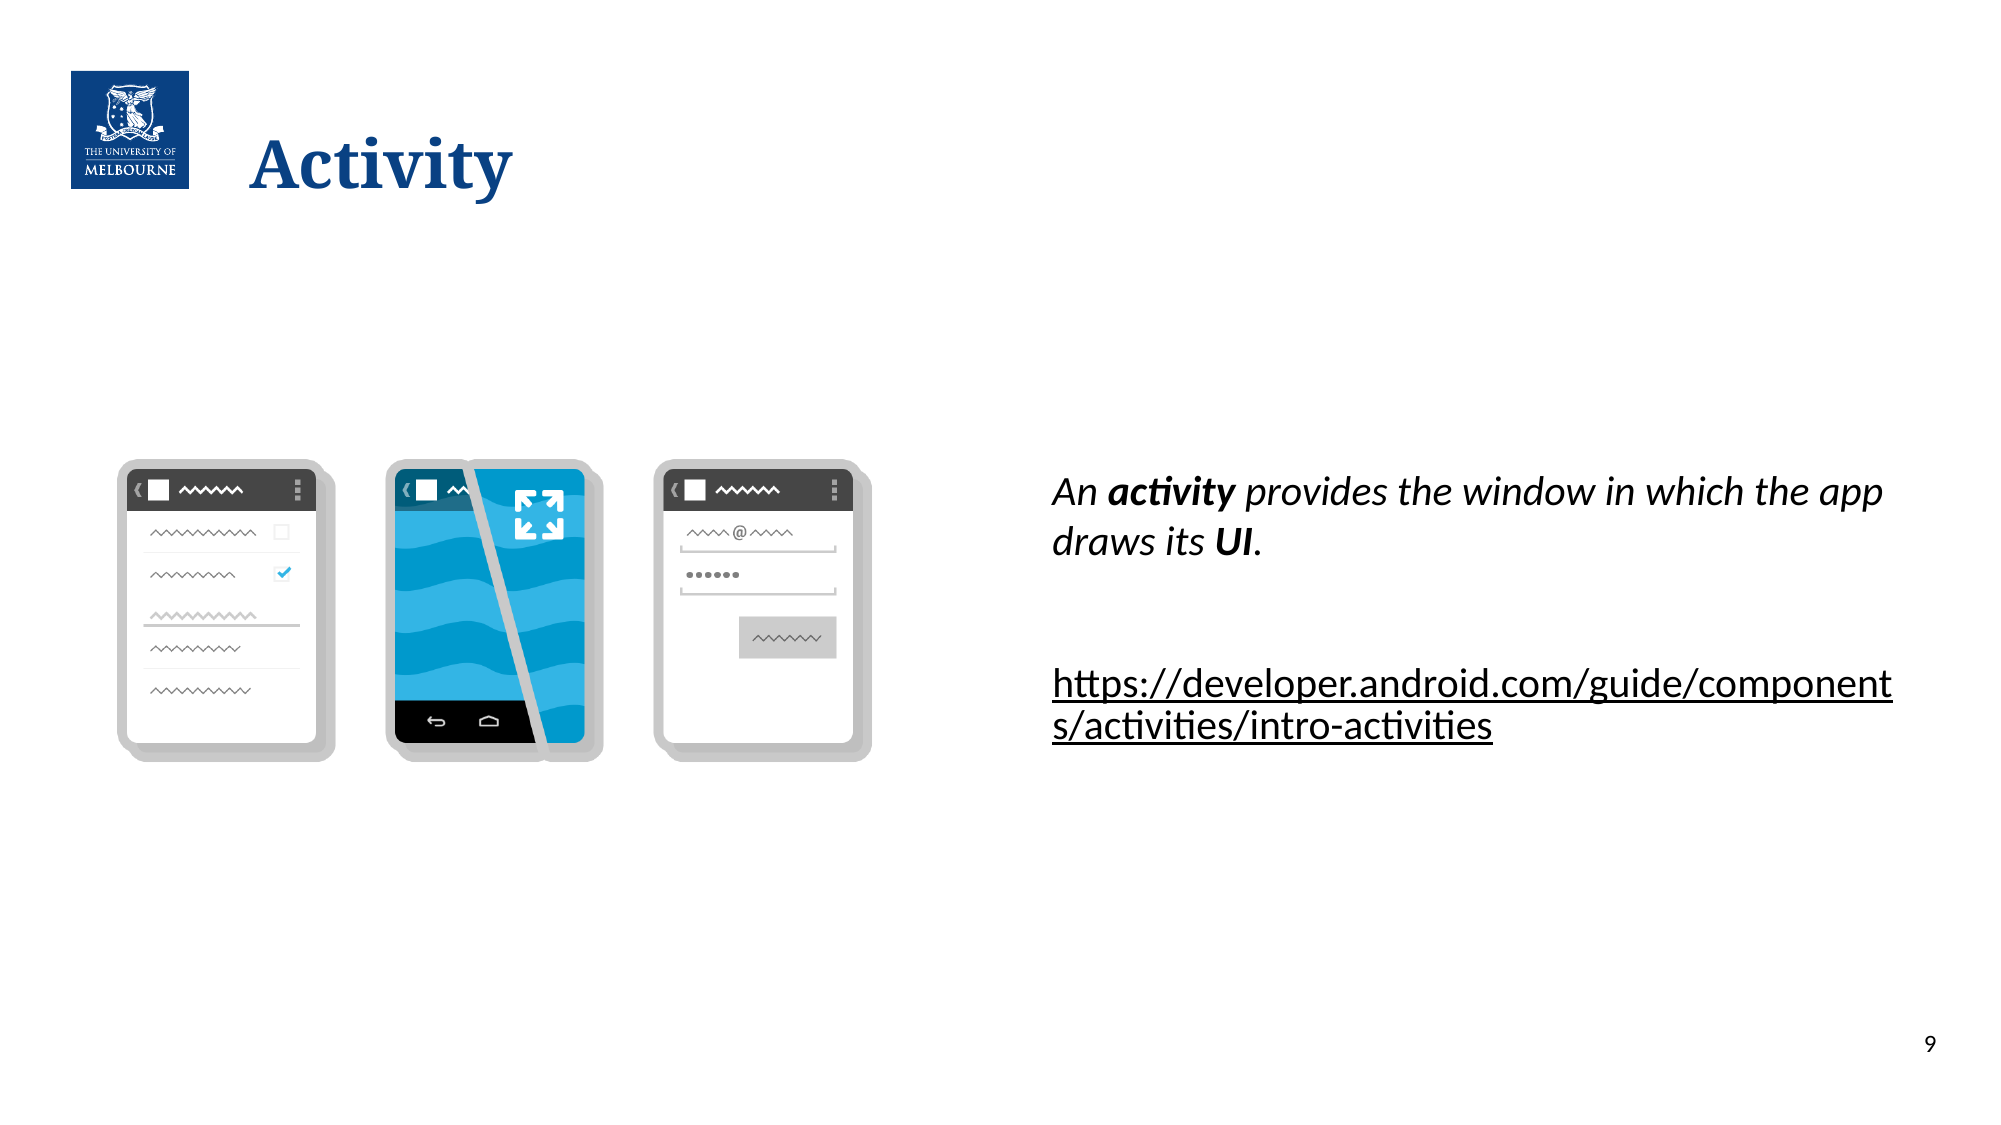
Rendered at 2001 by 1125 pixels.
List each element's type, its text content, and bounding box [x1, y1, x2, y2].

title Activity [234, 64, 1924, 211]
slide_number 9 [1797, 1012, 1937, 1073]
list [51, 393, 938, 828]
list An activity provides the window in which the app draws its UI. https://developer.android.com/guide/components/activities/intro-activities [1037, 456, 1924, 767]
